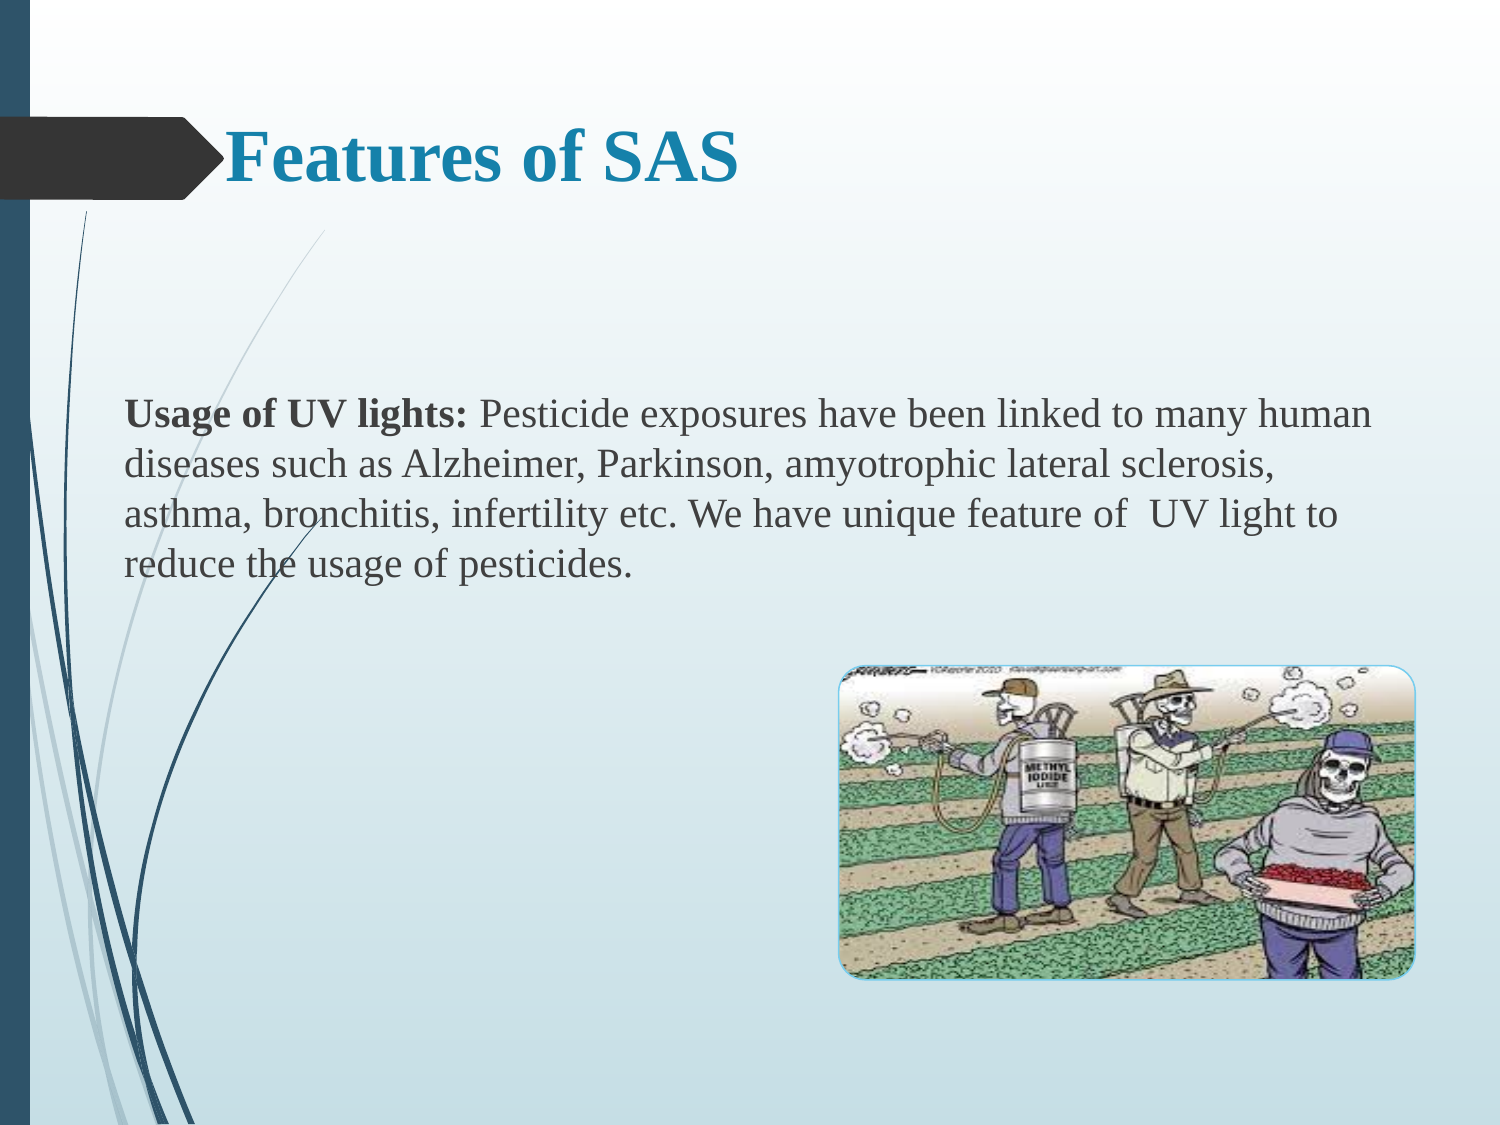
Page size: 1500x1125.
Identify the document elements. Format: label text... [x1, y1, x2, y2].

title Features of SAS [217, 98, 1300, 310]
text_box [838, 665, 1416, 981]
list Usage of UV lights: Pesticide exposures have been linked to many human diseases such as Alzheimer, Parkinson, amyotrophic lateral sclerosis, asthma, bronchitis, infertility etc. We have unique feature of UV light to reduce the usage of pesticides. [116, 378, 1401, 1074]
